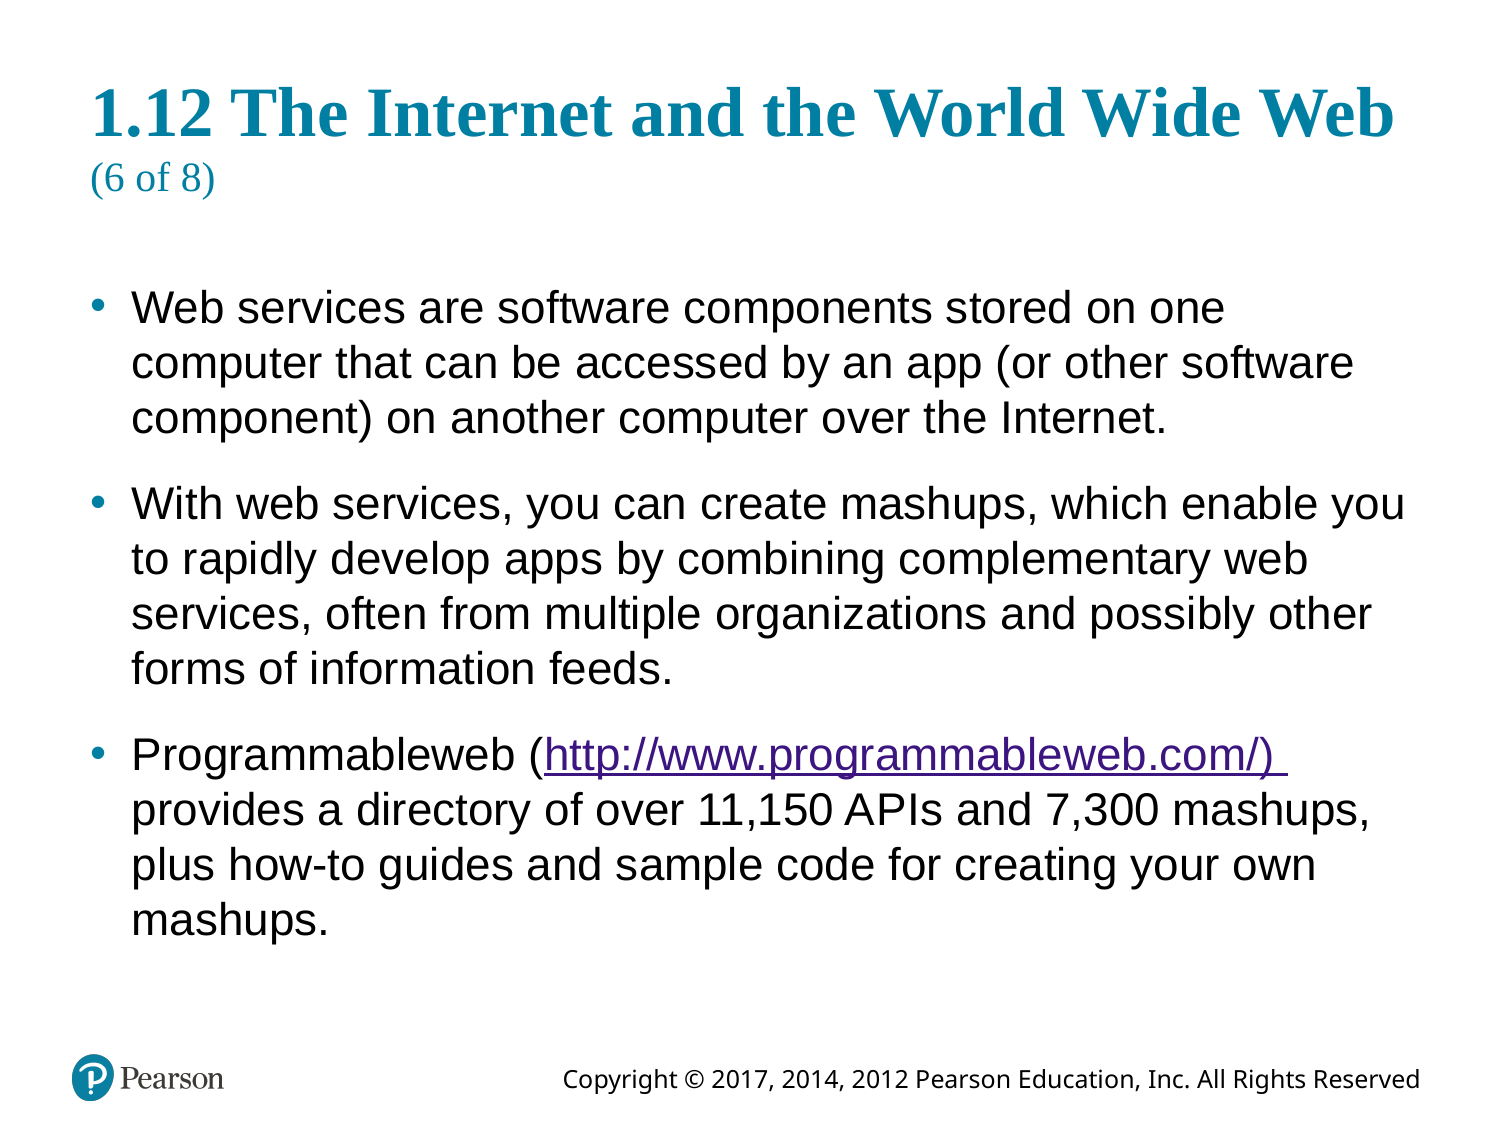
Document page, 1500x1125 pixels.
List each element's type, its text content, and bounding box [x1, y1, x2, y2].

picture [72, 1087, 83, 1101]
picture [72, 1054, 88, 1070]
picture [80, 1063, 106, 1088]
title 1.12 The Internet and the World Wide Web (6 of 8) [75, 35, 1425, 216]
list Web services are software components stored on one computer that can be accessed by an app (or other software component) on another computer over the Internet. With web services, you can create mashups, which enable you to rapidly develop apps by combining complementary web services, often from multiple organizations and possibly other forms of information feeds. Programmableweb (http://www.programmableweb.com/) provides a directory of over 11,150 A P I s and 7,300 mashups, plus how-to guides and sample code for creating your own mashups. [75, 262, 1425, 1005]
picture [98, 1054, 224, 1101]
